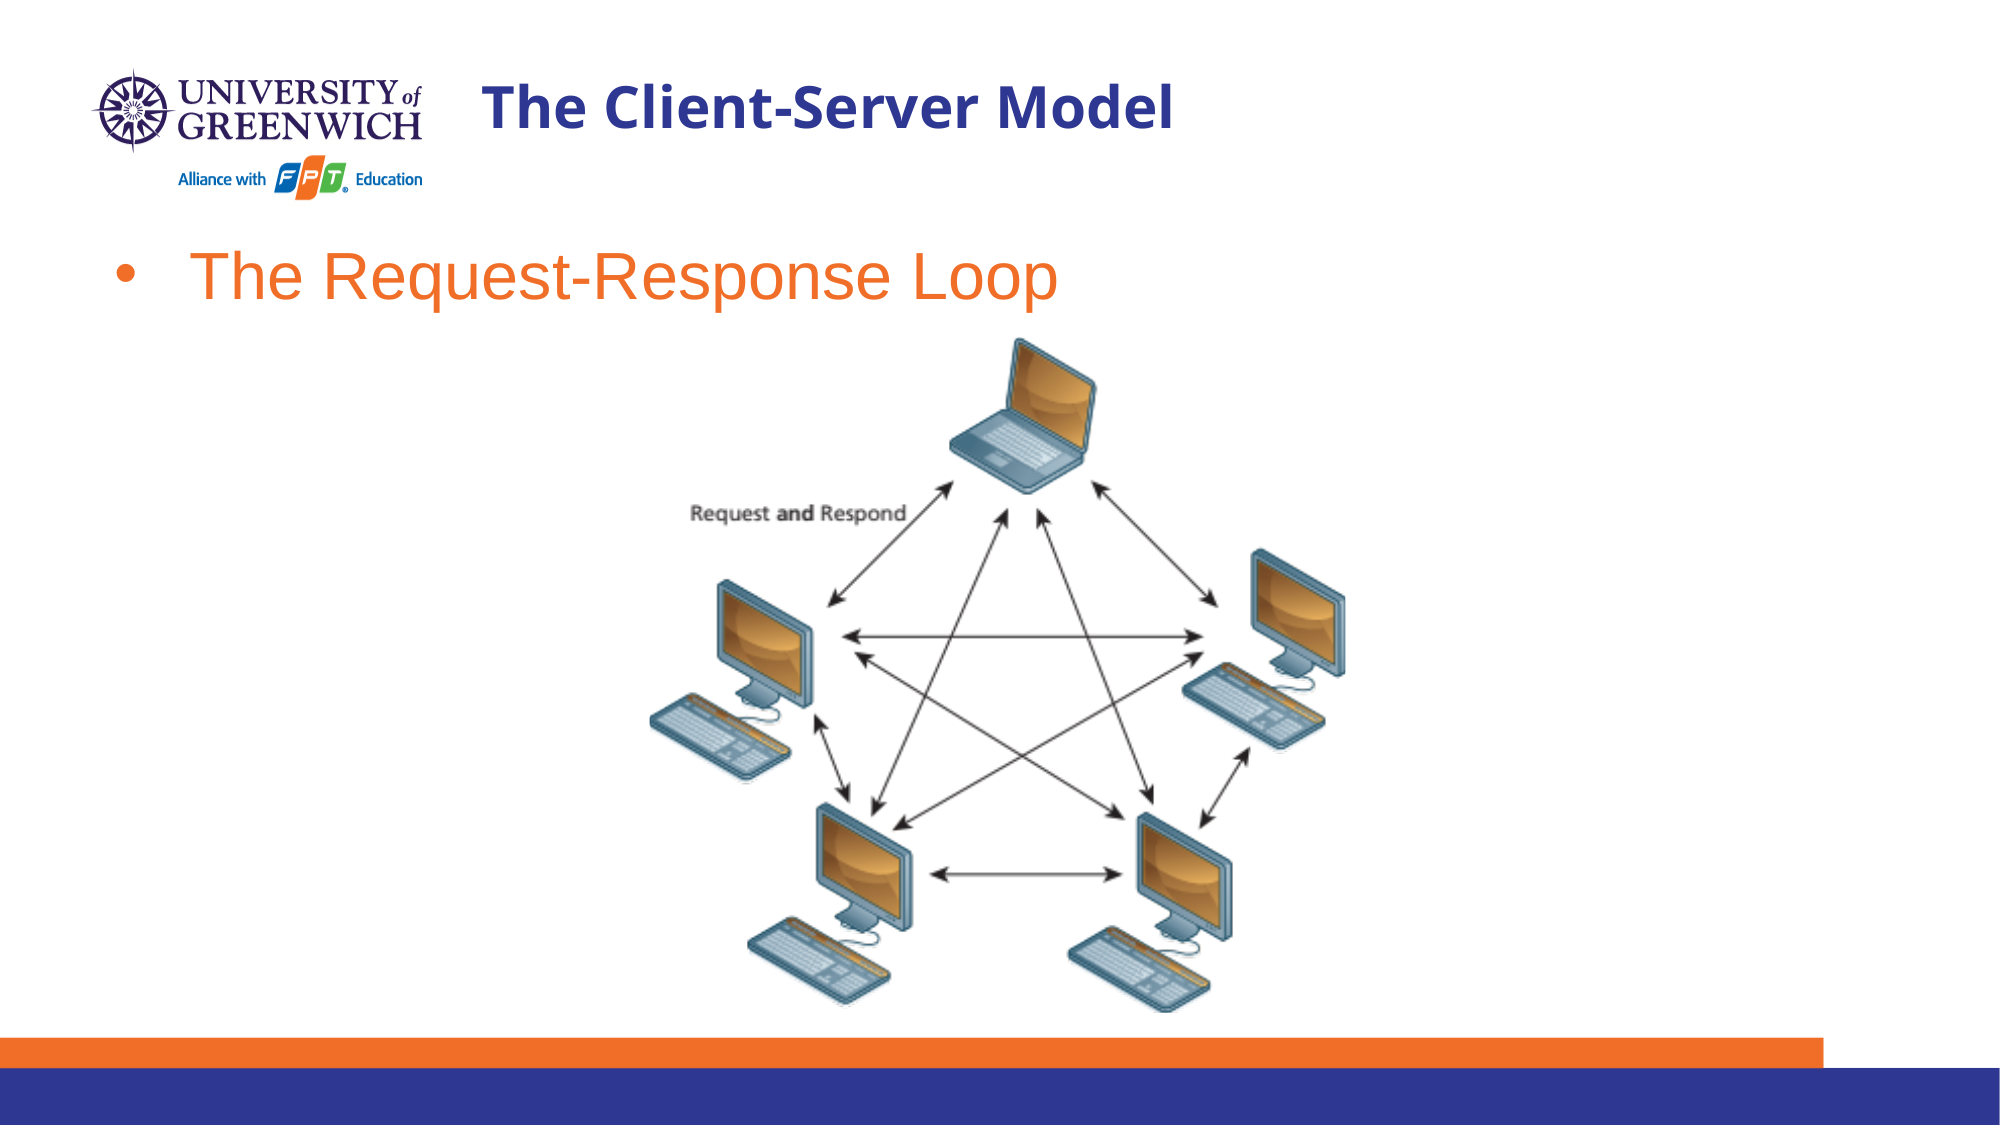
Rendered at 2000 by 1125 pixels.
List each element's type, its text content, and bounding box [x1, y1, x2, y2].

title The Client-Server Model [464, 22, 1900, 189]
picture [0, 0, 2000, 1125]
list The Request-Response Loop [99, 224, 1900, 968]
